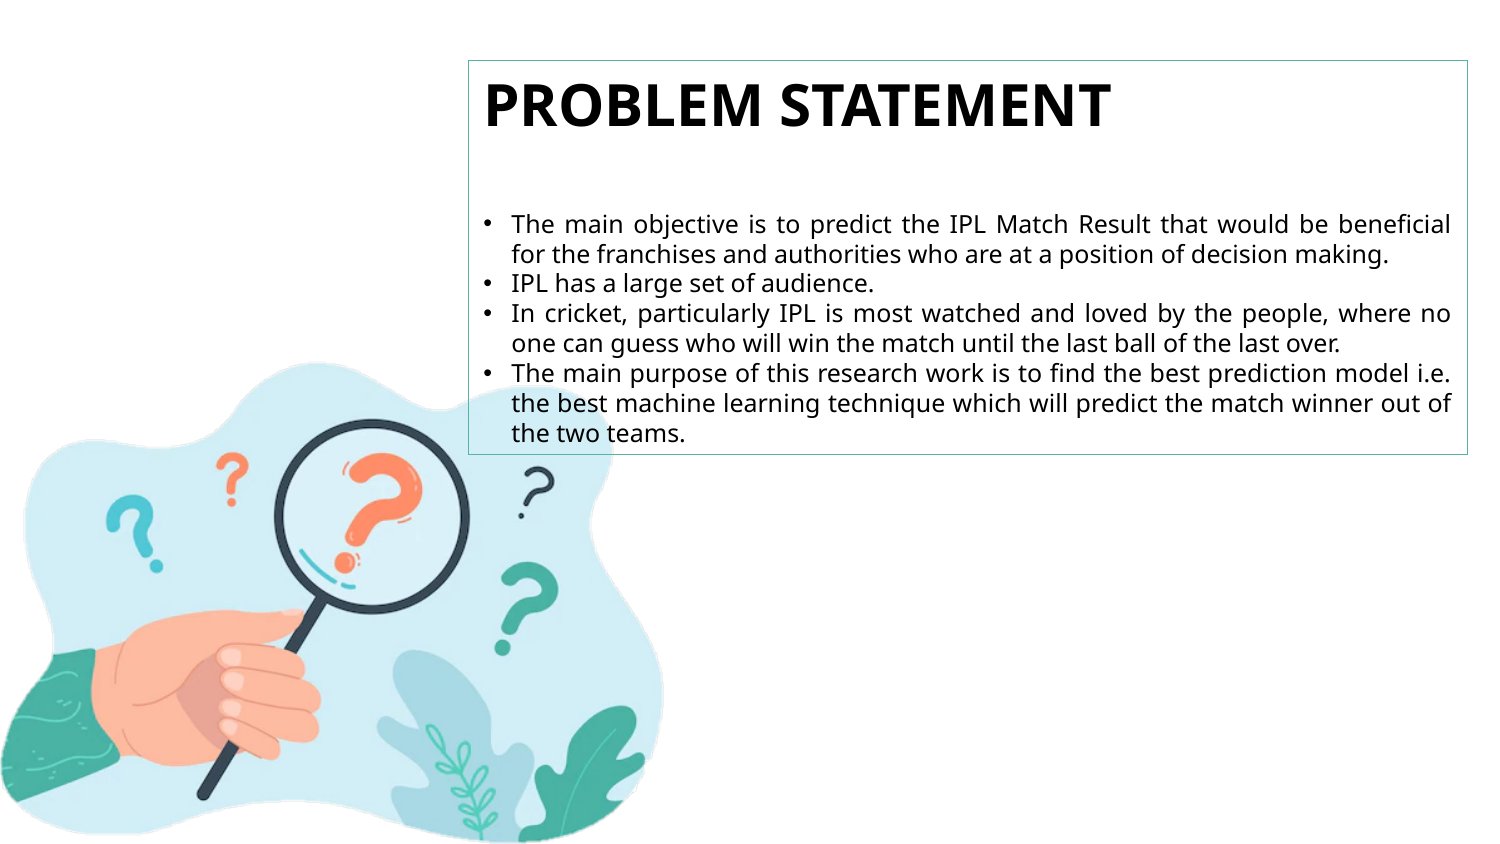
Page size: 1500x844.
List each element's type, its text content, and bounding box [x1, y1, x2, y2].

picture [0, 341, 724, 844]
text_box PROBLEM STATEMENT The main objective is to predict the IPL Match Result that would be beneficial for the franchises and authorities who are at a position of decision making. IPL has a large set of audience. In cricket, particularly IPL is most watched and loved by the people, where no one can guess who will win the match until the last ball of the last over. The main purpose of this research work is to find the best prediction model i.e. the best machine learning technique which will predict the match winner out of the two teams. [468, 60, 1468, 455]
